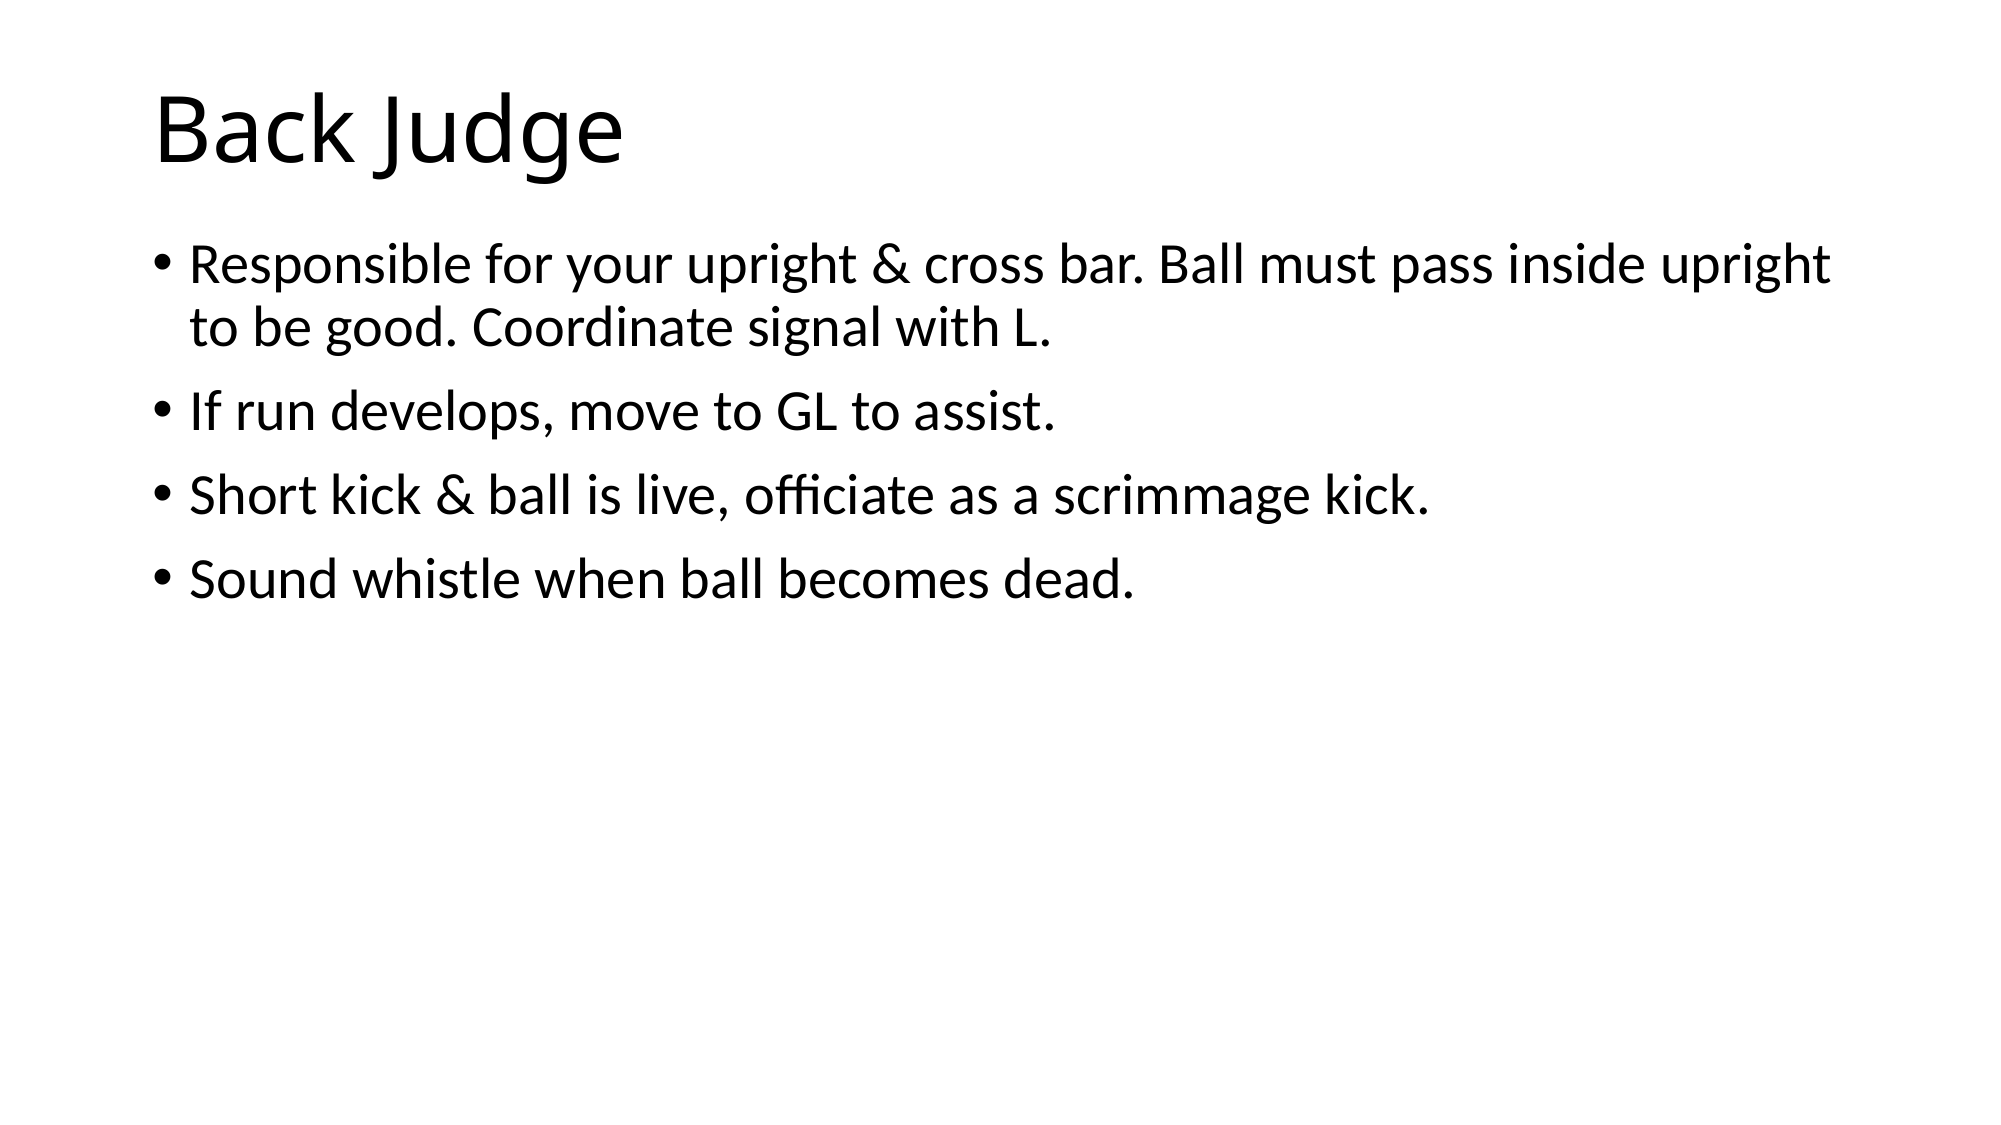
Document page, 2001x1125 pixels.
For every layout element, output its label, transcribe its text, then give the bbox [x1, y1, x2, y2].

title Back Judge [137, 59, 1863, 207]
list Responsible for your upright & cross bar. Ball must pass inside upright to be good. Coordinate signal with L. If run develops, move to GL to assist. Short kick & ball is live, officiate as a scrimmage kick. Sound whistle when ball becomes dead. [137, 226, 1863, 1014]
